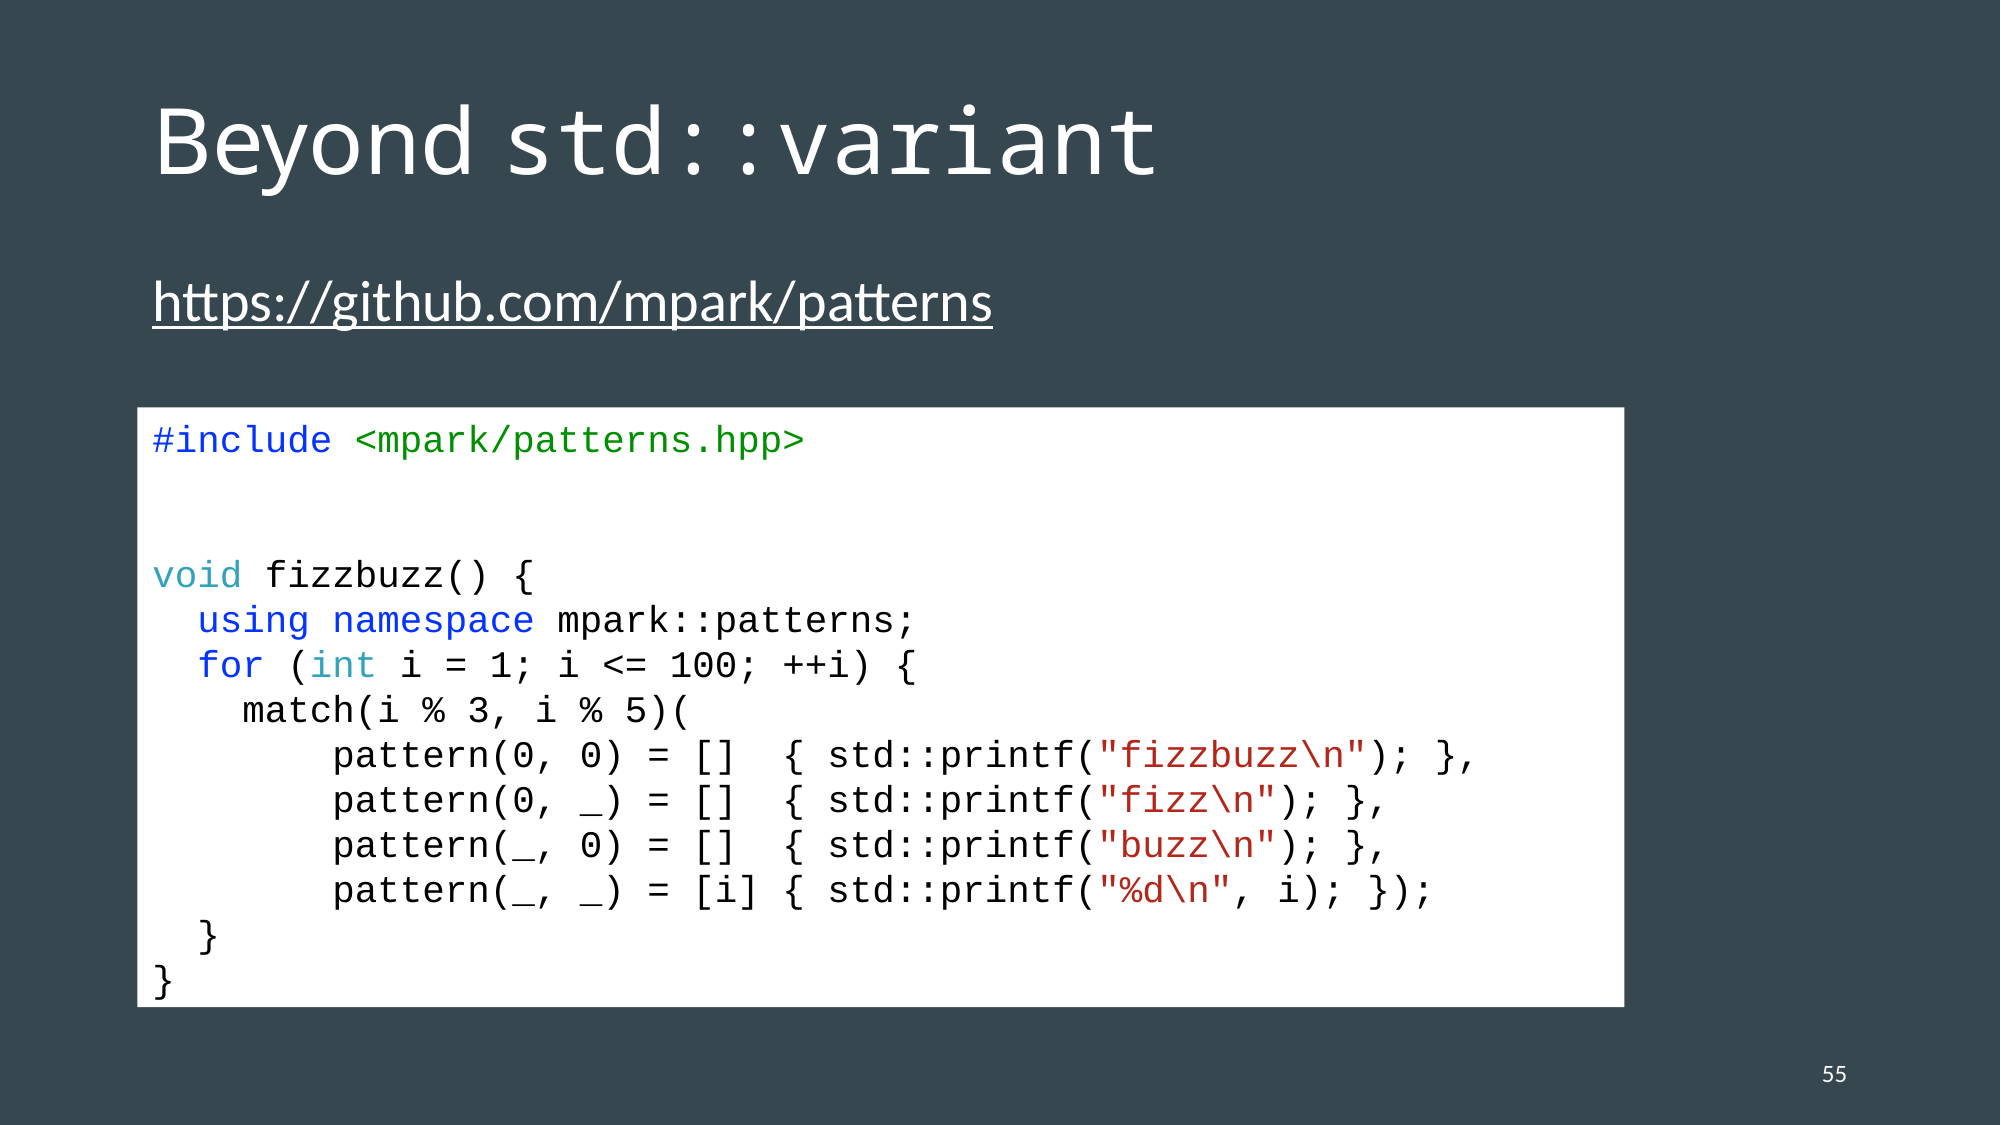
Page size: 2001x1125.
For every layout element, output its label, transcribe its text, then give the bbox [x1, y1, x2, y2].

text_box #include <mpark/patterns.hpp> void fizzbuzz() { using namespace mpark::patterns; for (int i = 1; i <= 100; ++i) { match(i % 3, i % 5)( pattern(0, 0) = [] { std::printf("fizzbuzz\n"); }, pattern(0, _) = [] { std::printf("fizz\n"); }, pattern(_, 0) = [] { std::printf("buzz\n"); }, pattern(_, _) = [i] { std::printf("%d\n", i); }); } } [137, 407, 1625, 1008]
slide_number 55 [1412, 1042, 1863, 1103]
title Beyond std::variant [137, 59, 1863, 230]
list https://github.com/mpark/patterns [137, 264, 1863, 1014]
